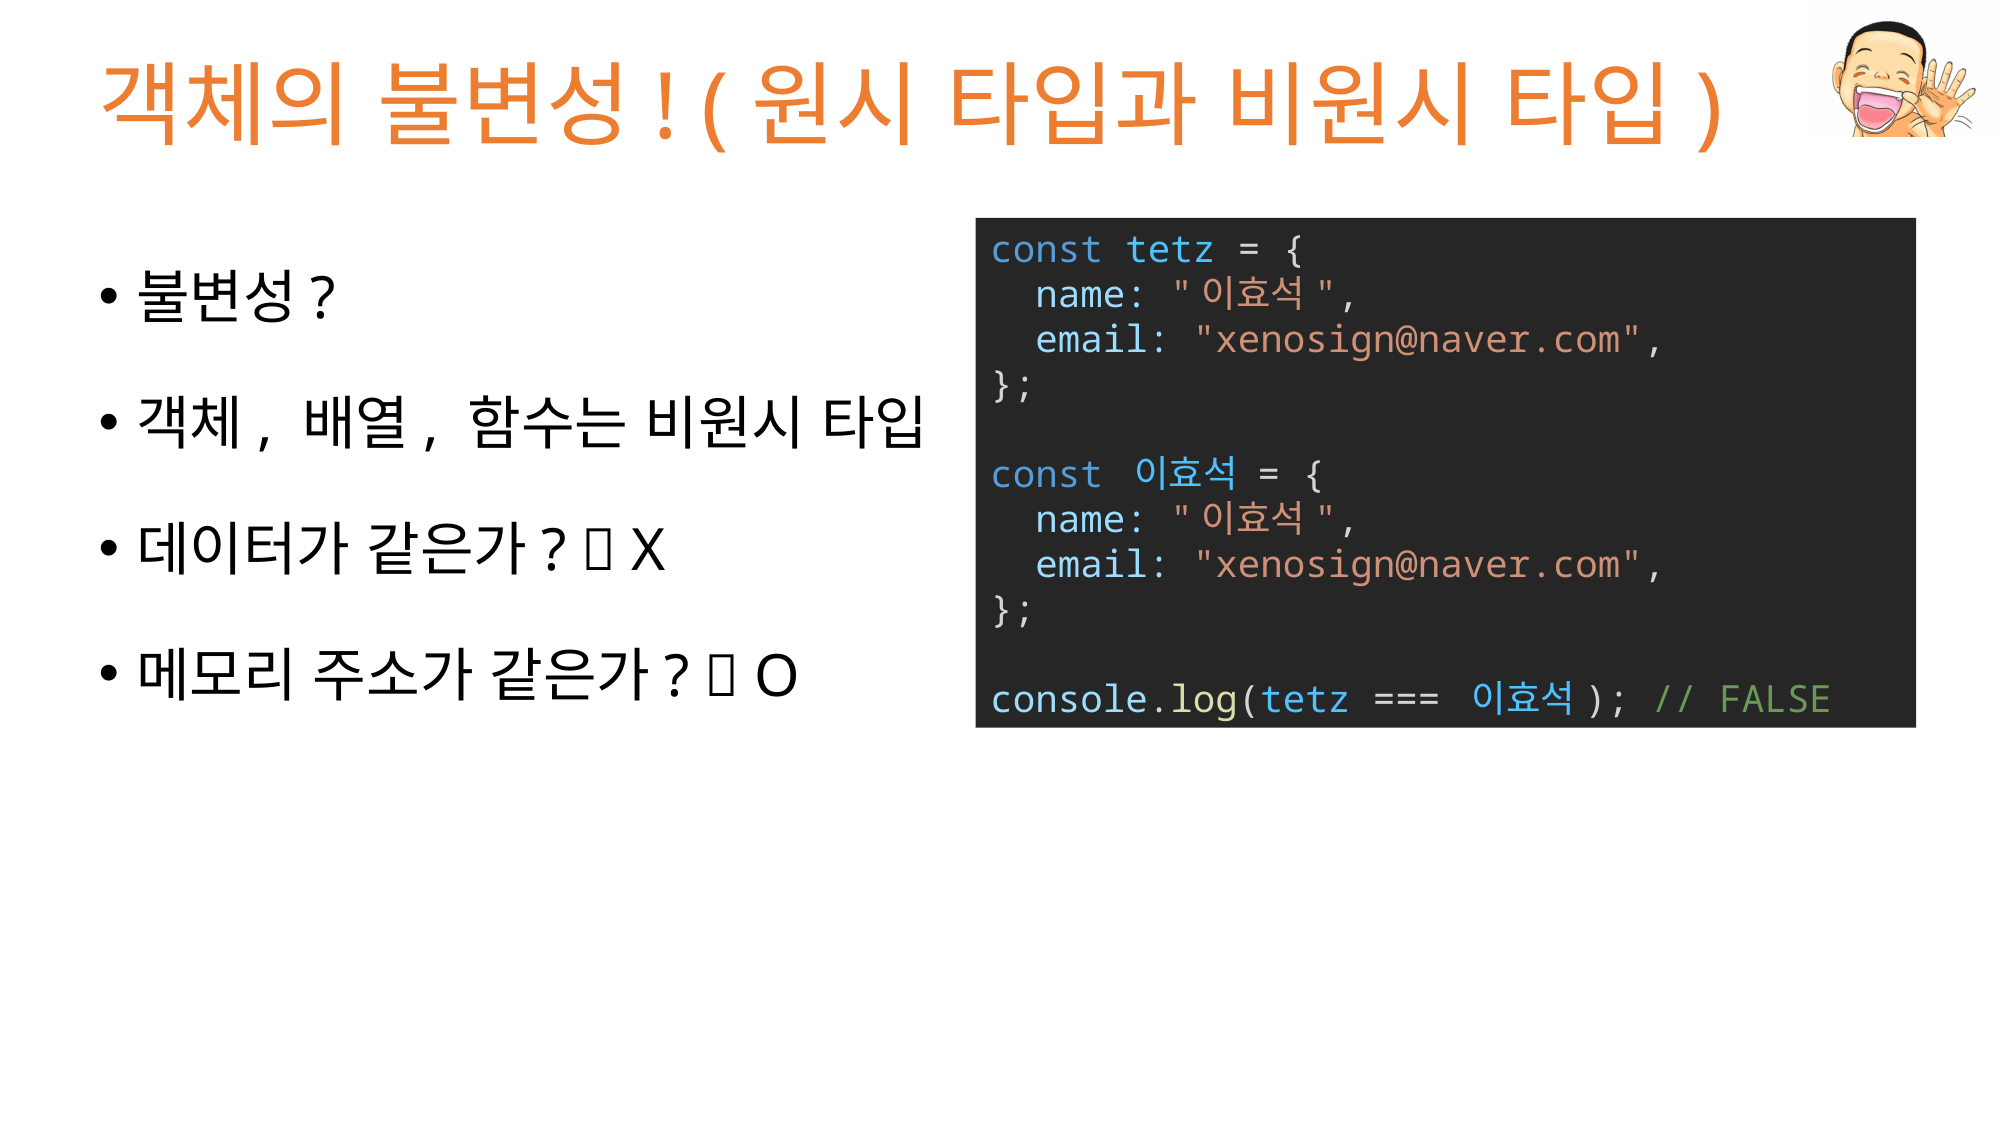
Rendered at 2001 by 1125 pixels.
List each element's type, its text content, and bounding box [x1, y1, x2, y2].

picture [1931, 0, 2000, 137]
list 불변성? 객체, 배열, 함수는 비원시 타입 데이터가 같은가?  X 메모리 주소가 같은가?  O [83, 217, 1931, 1125]
title 객체의 불변성! (원시 타입과 비원시 타입) [83, 0, 1931, 217]
text_box const tetz = { name: "이효석", email: "xenosign@naver.com", }; const 이효석 = { name: "이효석", email: "xenosign@naver.com", }; console.log(tetz === 이효석); // FALSE [975, 217, 1917, 728]
